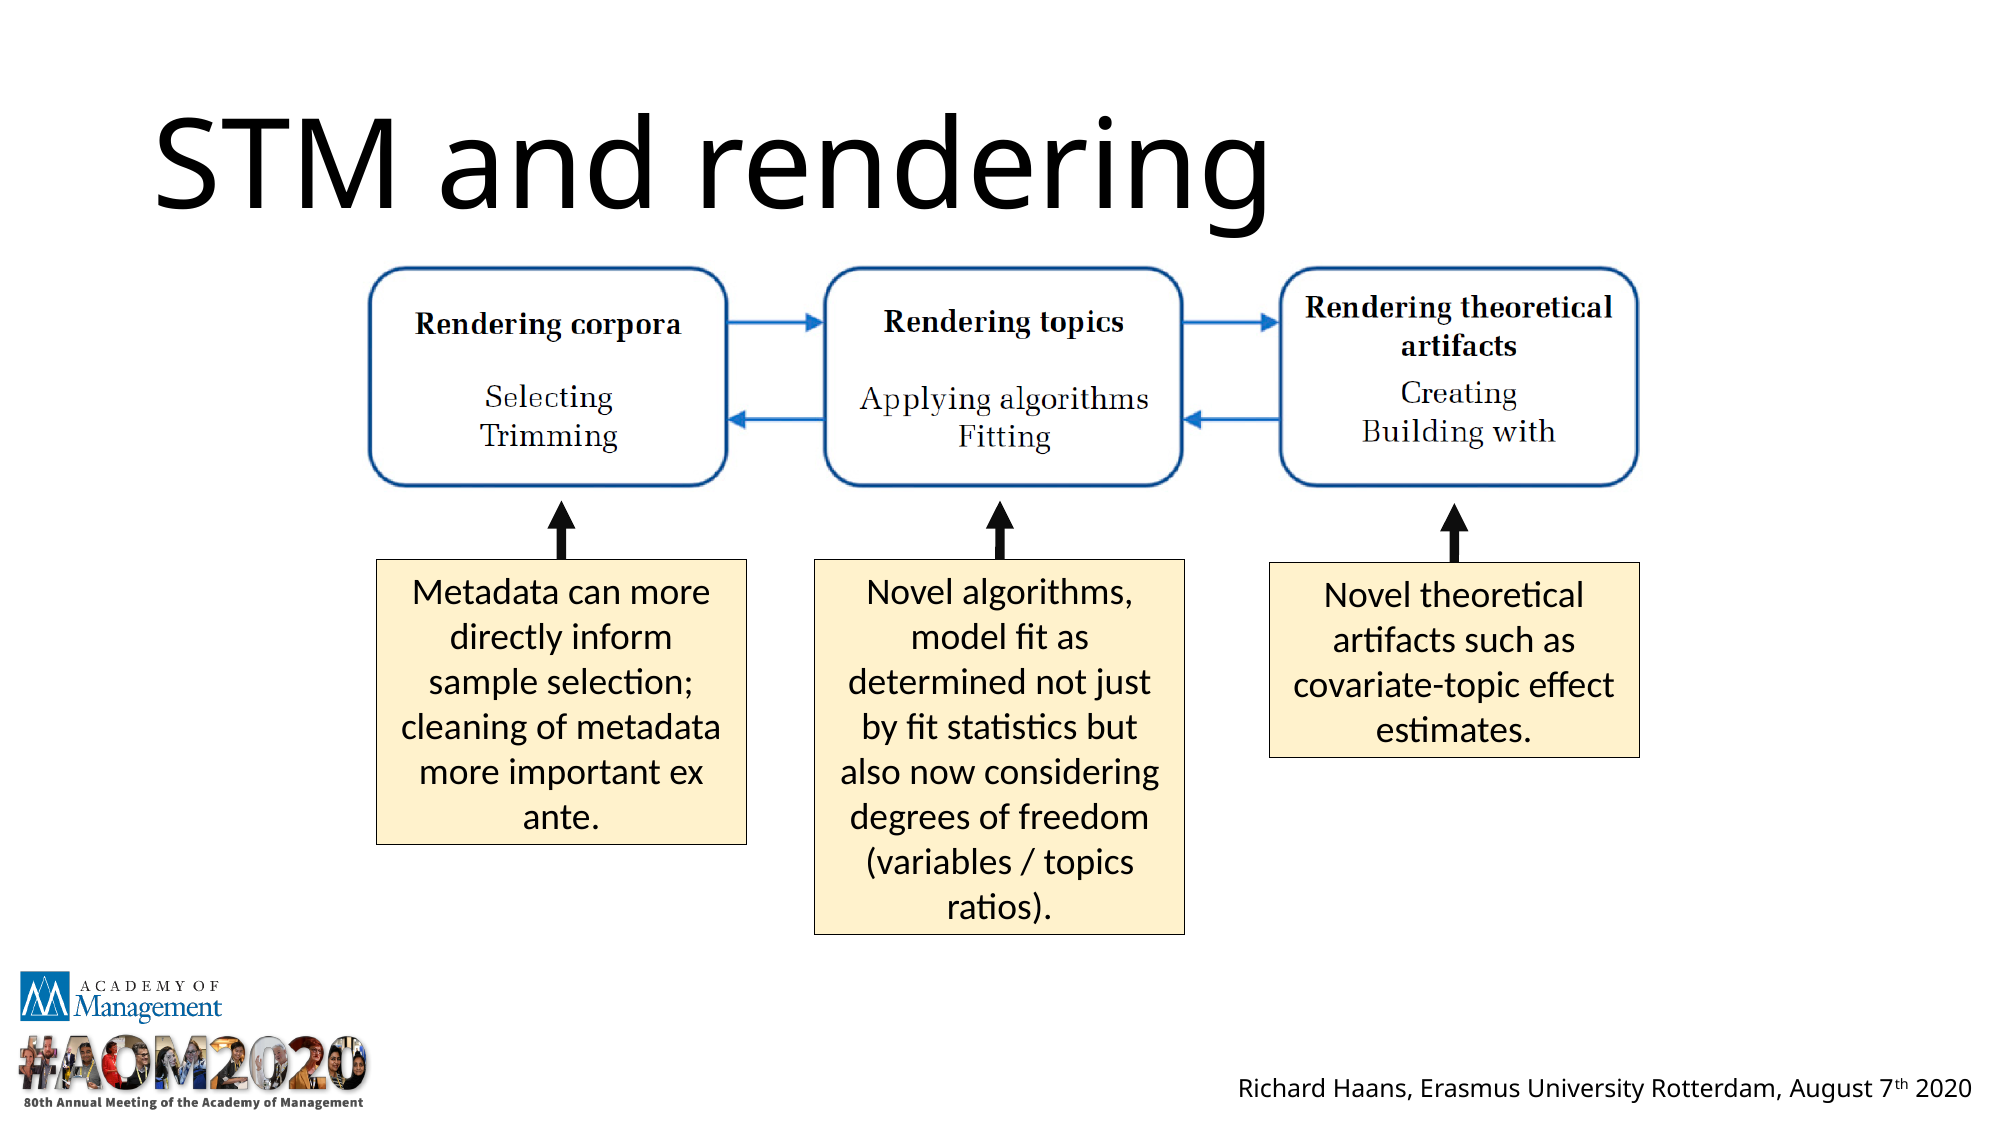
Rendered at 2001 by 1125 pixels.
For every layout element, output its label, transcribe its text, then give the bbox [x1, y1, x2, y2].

text_box Metadata can more directly inform sample selection; cleaning of metadata more important ex ante. [376, 559, 747, 845]
text_box Richard Haans, Erasmus University Rotterdam, August 7th 2020 [1112, 1065, 1988, 1110]
text_box Novel algorithms, model fit as determined not just by fit statistics but also now considering degrees of freedom (variables / topics ratios). [814, 559, 1185, 935]
picture [0, 965, 387, 1118]
title STM and rendering [137, 59, 1863, 278]
picture [337, 251, 1663, 513]
text_box Novel theoretical artifacts such as covariate-topic effect estimates. [1269, 562, 1640, 758]
